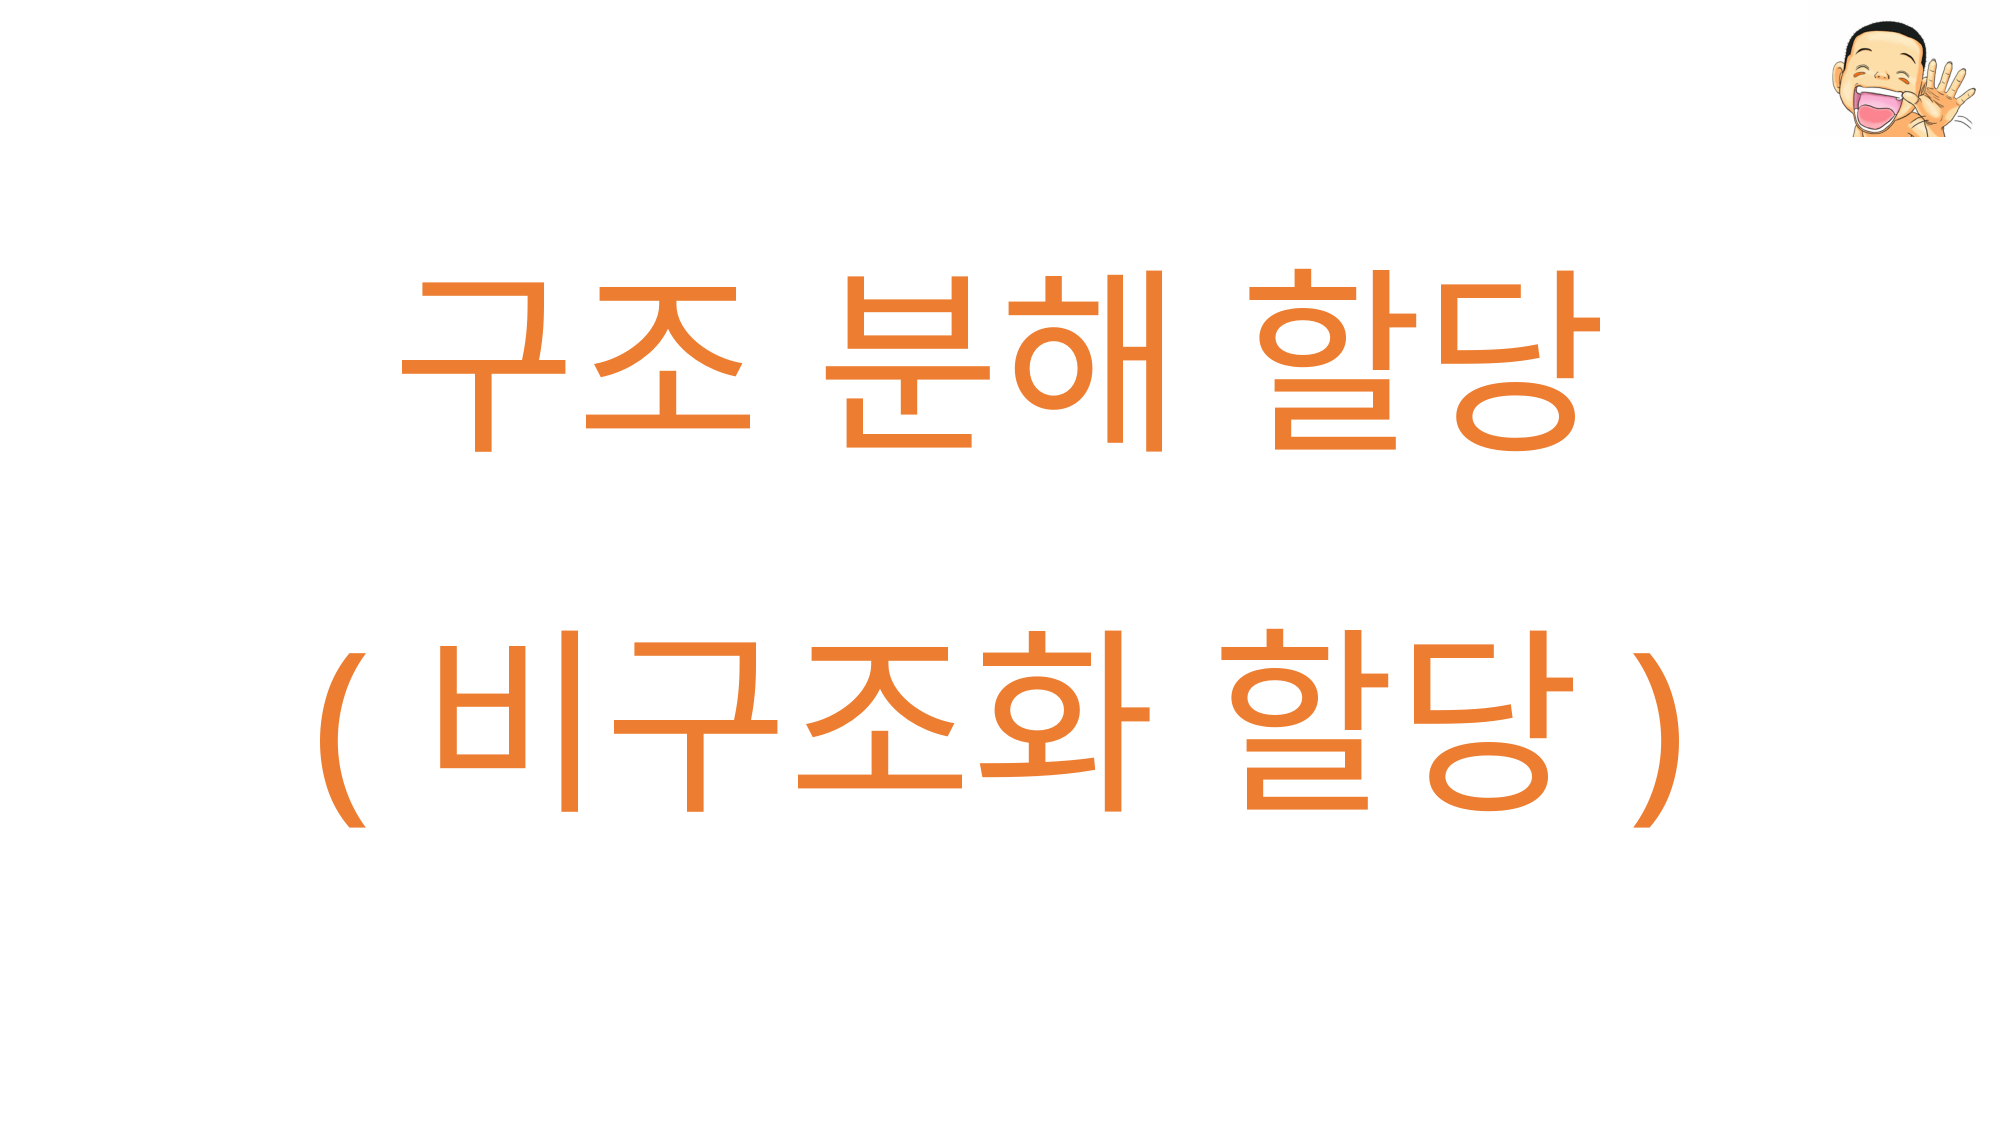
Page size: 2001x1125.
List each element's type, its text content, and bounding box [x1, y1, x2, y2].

text_box 구조 분해 할당 (비구조화 할당) [0, 109, 2000, 844]
picture [1808, 0, 2000, 109]
